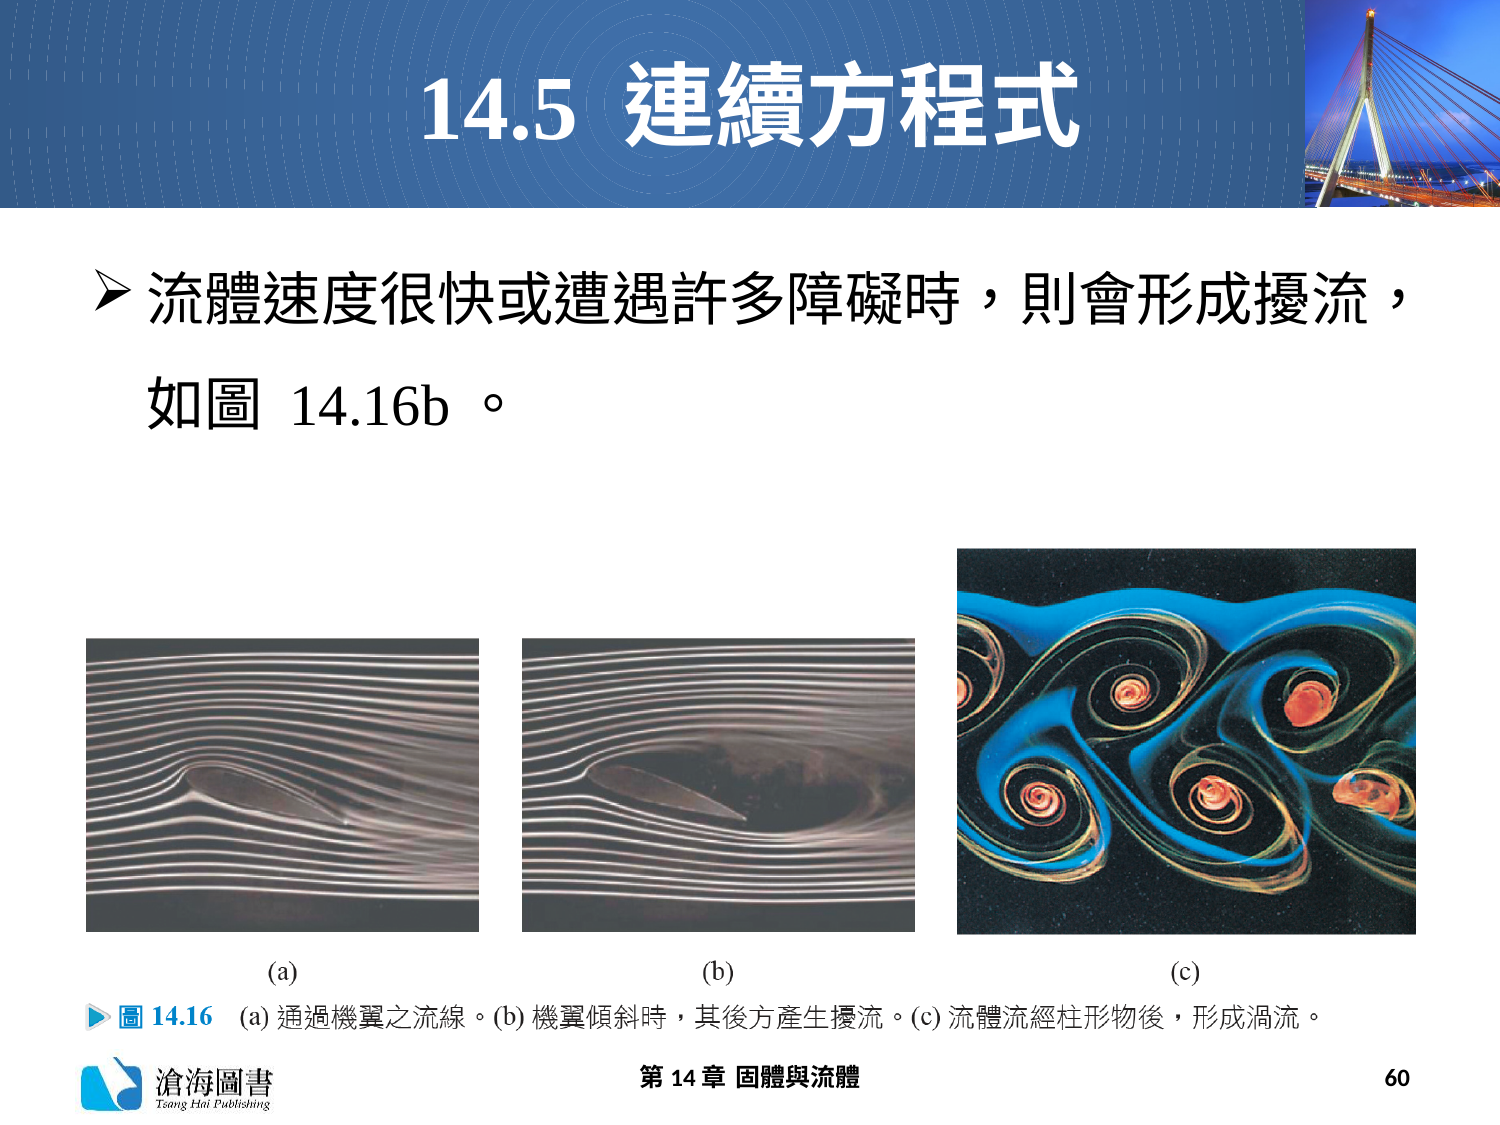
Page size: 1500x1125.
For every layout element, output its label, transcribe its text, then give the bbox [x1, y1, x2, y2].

footer 第14章 固體與流體 [512, 1056, 988, 1107]
picture [74, 538, 1426, 1048]
title 14.5 連續方程式 [75, 21, 1425, 185]
list 流體速度很快或遭遇許多障礙時，則會形成擾流，如圖 14.16b。 [75, 219, 1425, 538]
picture [1305, 0, 1500, 207]
slide_number 60 [1074, 1054, 1425, 1107]
picture [75, 1049, 274, 1118]
